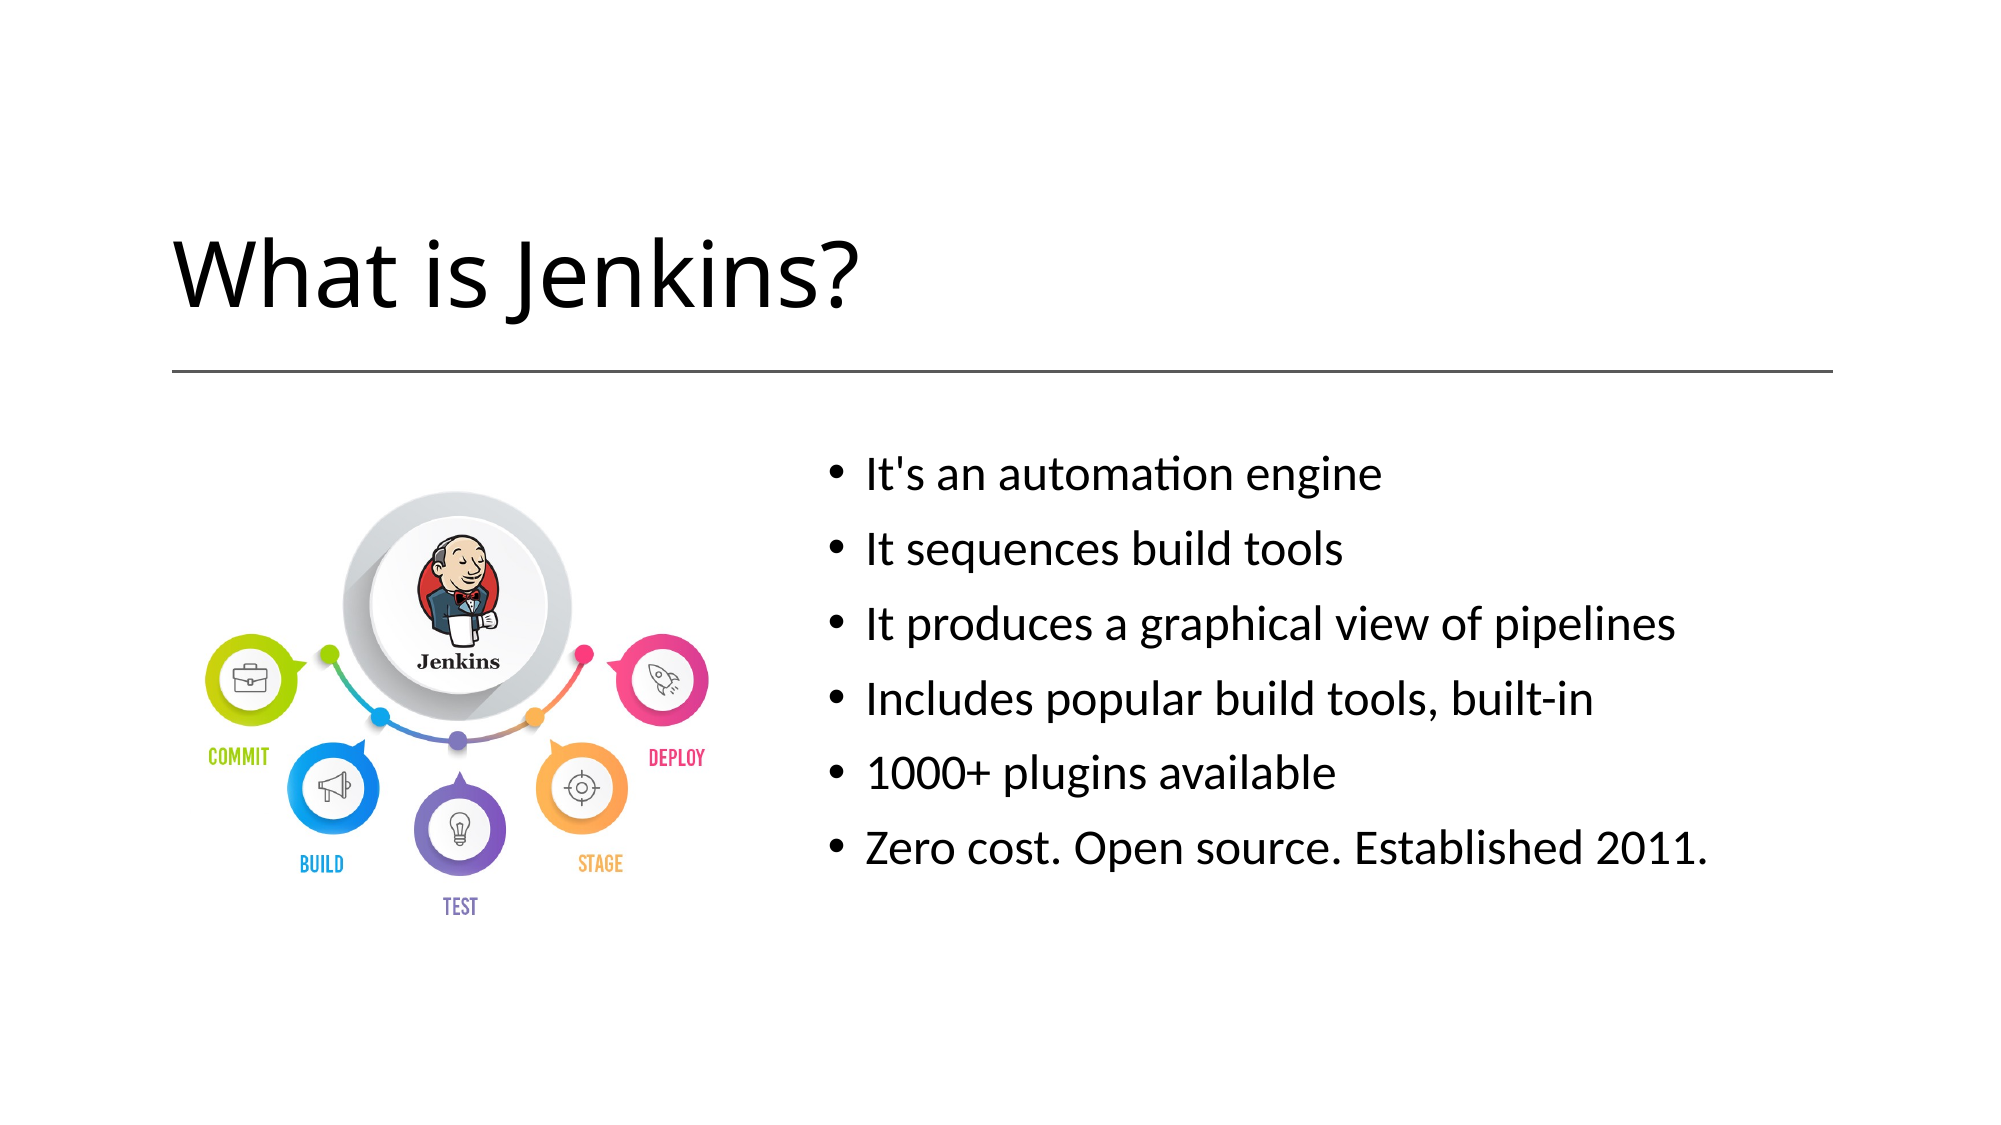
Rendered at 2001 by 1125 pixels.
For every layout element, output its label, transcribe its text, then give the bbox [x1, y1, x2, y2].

picture [186, 461, 732, 942]
title What is Jenkins? [157, 160, 1895, 335]
list It's an automation engine It sequences build tools It produces a graphical view of pipelines Includes popular build tools, built-in 1000+ plugins available Zero cost. Open source. Established 2011. [812, 440, 1844, 968]
